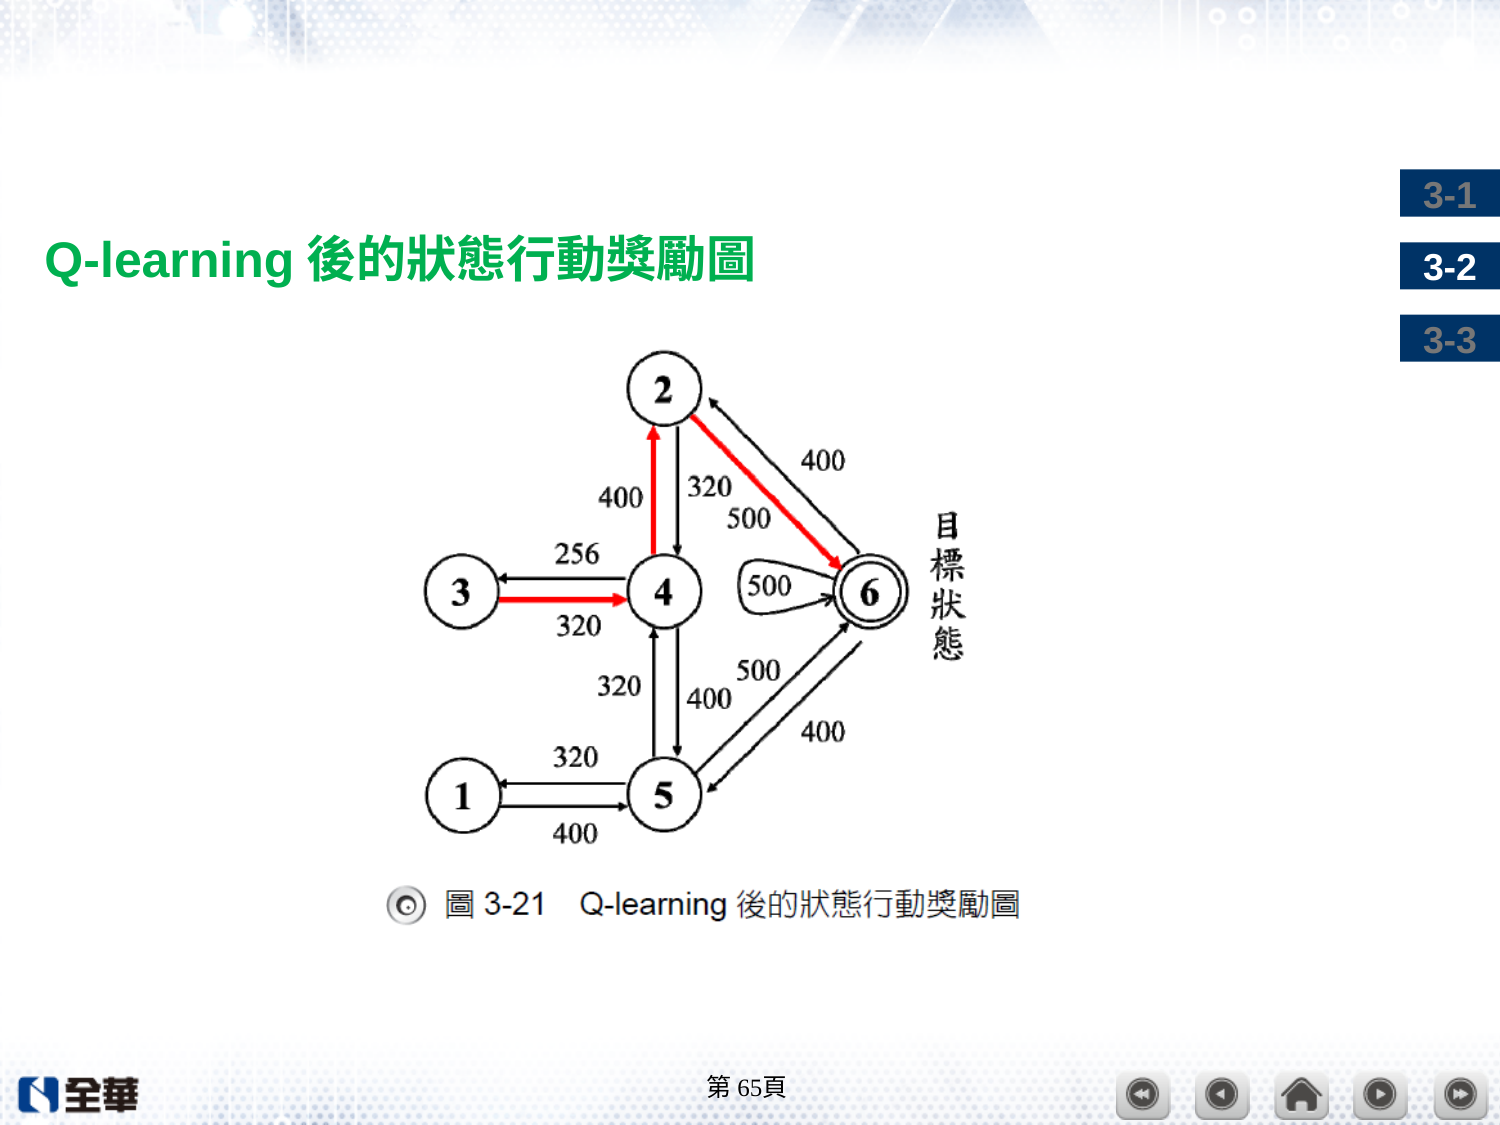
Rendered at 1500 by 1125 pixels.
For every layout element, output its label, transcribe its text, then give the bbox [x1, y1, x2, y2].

list Q-learning後的狀態行動獎勵圖 [29, 219, 1386, 1048]
picture [0, 0, 1500, 1125]
